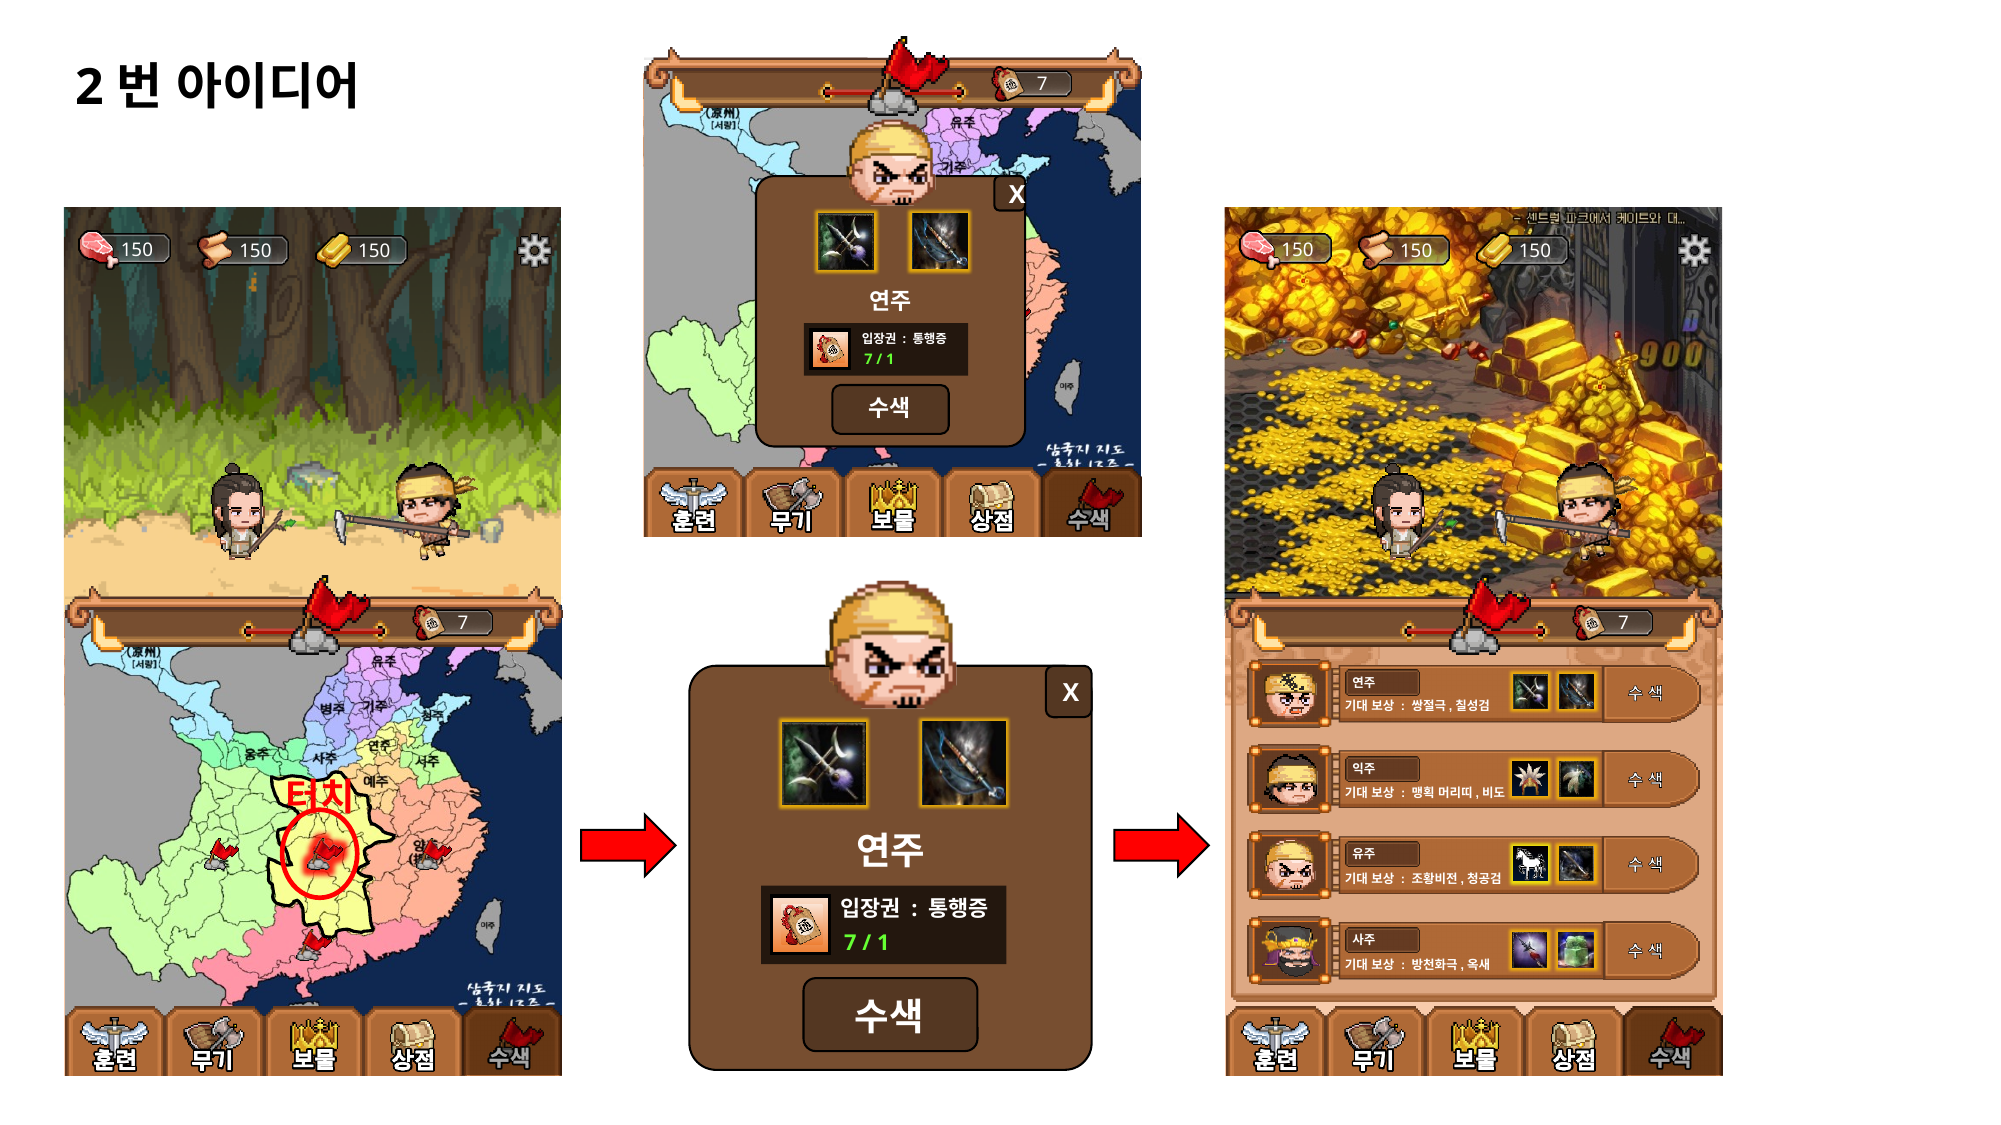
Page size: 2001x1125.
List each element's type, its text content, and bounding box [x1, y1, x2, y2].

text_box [755, 118, 1026, 447]
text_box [644, 36, 1142, 117]
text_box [63, 207, 563, 1076]
picture [643, 63, 1142, 537]
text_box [1224, 207, 1723, 1076]
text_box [644, 117, 1141, 467]
text_box [1113, 812, 1211, 879]
text_box 2번 아이디어 [61, 47, 376, 123]
text_box [580, 812, 678, 879]
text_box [689, 579, 1092, 1070]
